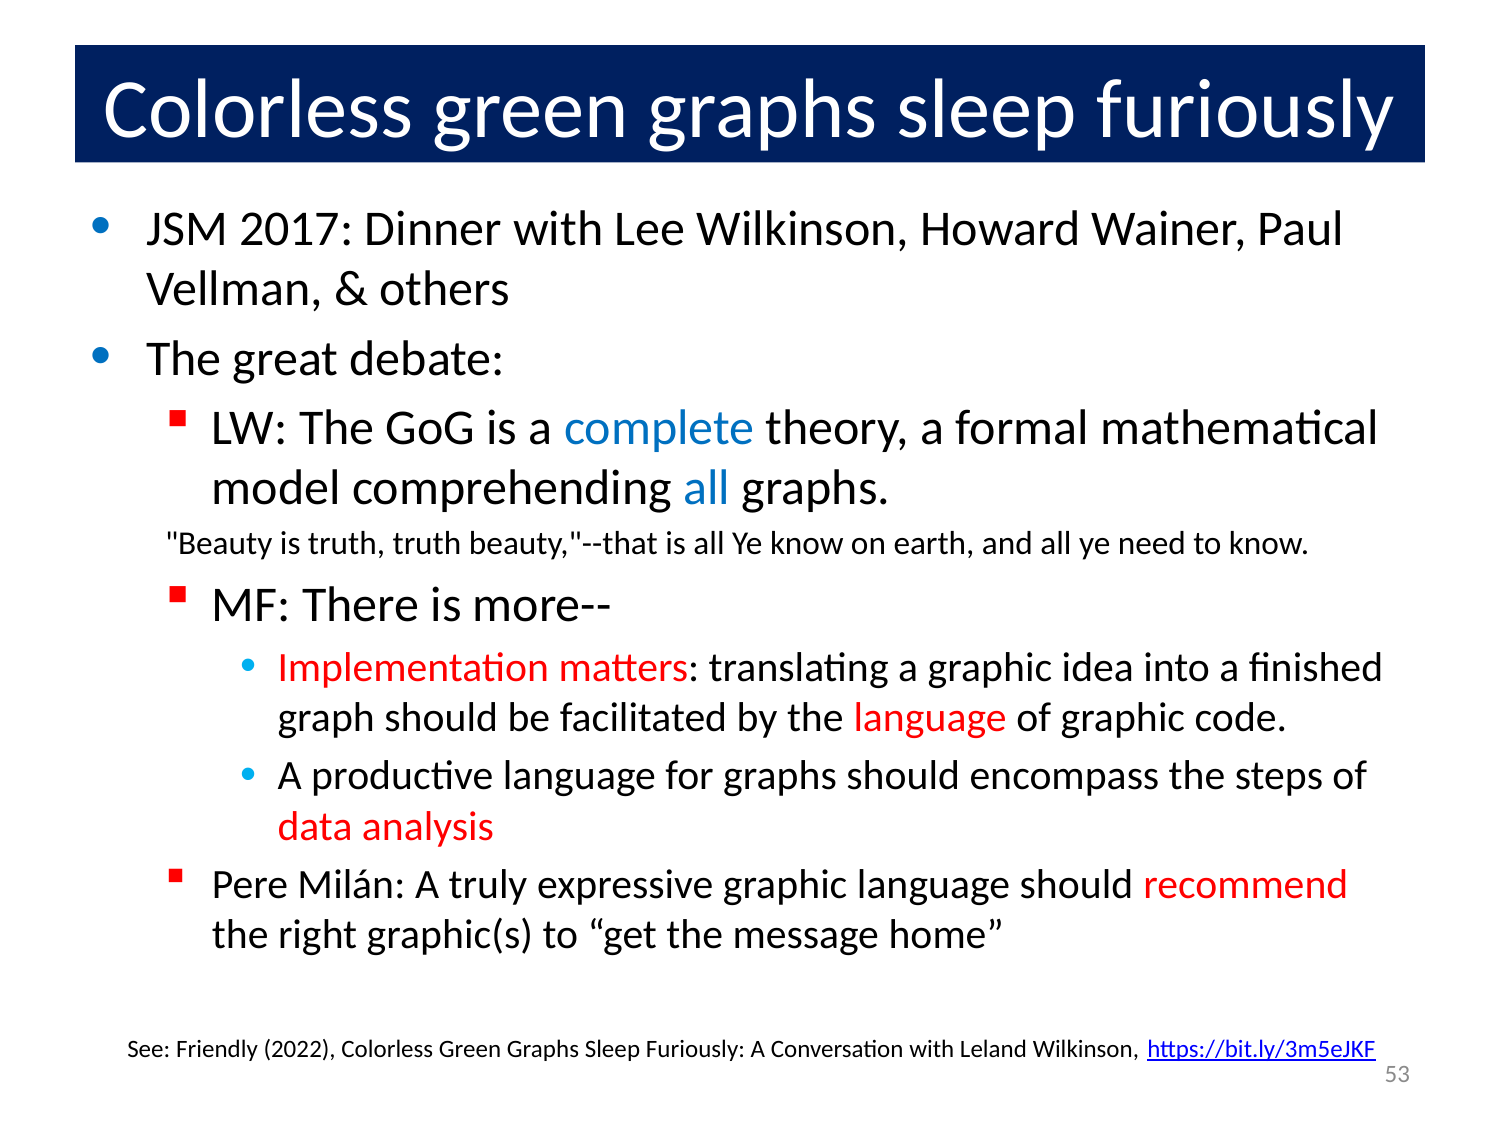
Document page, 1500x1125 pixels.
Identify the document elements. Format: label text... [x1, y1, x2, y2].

list JSM 2017: Dinner with Lee Wilkinson, Howard Wainer, Paul Vellman, & others The great debate: LW: The GoG is a complete theory, a formal mathematical model comprehending all graphs. "Beauty is truth, truth beauty,"--that is all Ye know on earth, and all ye need to know. MF: There is more-- Implementation matters: translating a graphic idea into a finished graph should be facilitated by the language of graphic code. A productive language for graphs should encompass the steps of data analysis Pere Milán: A truly expressive graphic language should recommend the right graphic(s) to “get the message home” [75, 187, 1425, 1025]
title Colorless green graphs sleep furiously [75, 45, 1425, 163]
slide_number 53 [1074, 1042, 1425, 1103]
text_box See: Friendly (2022), Colorless Green Graphs Sleep Furiously: A Conversation with Leland Wilkinson, https://bit.ly/3m5eJKF [112, 1025, 1413, 1070]
